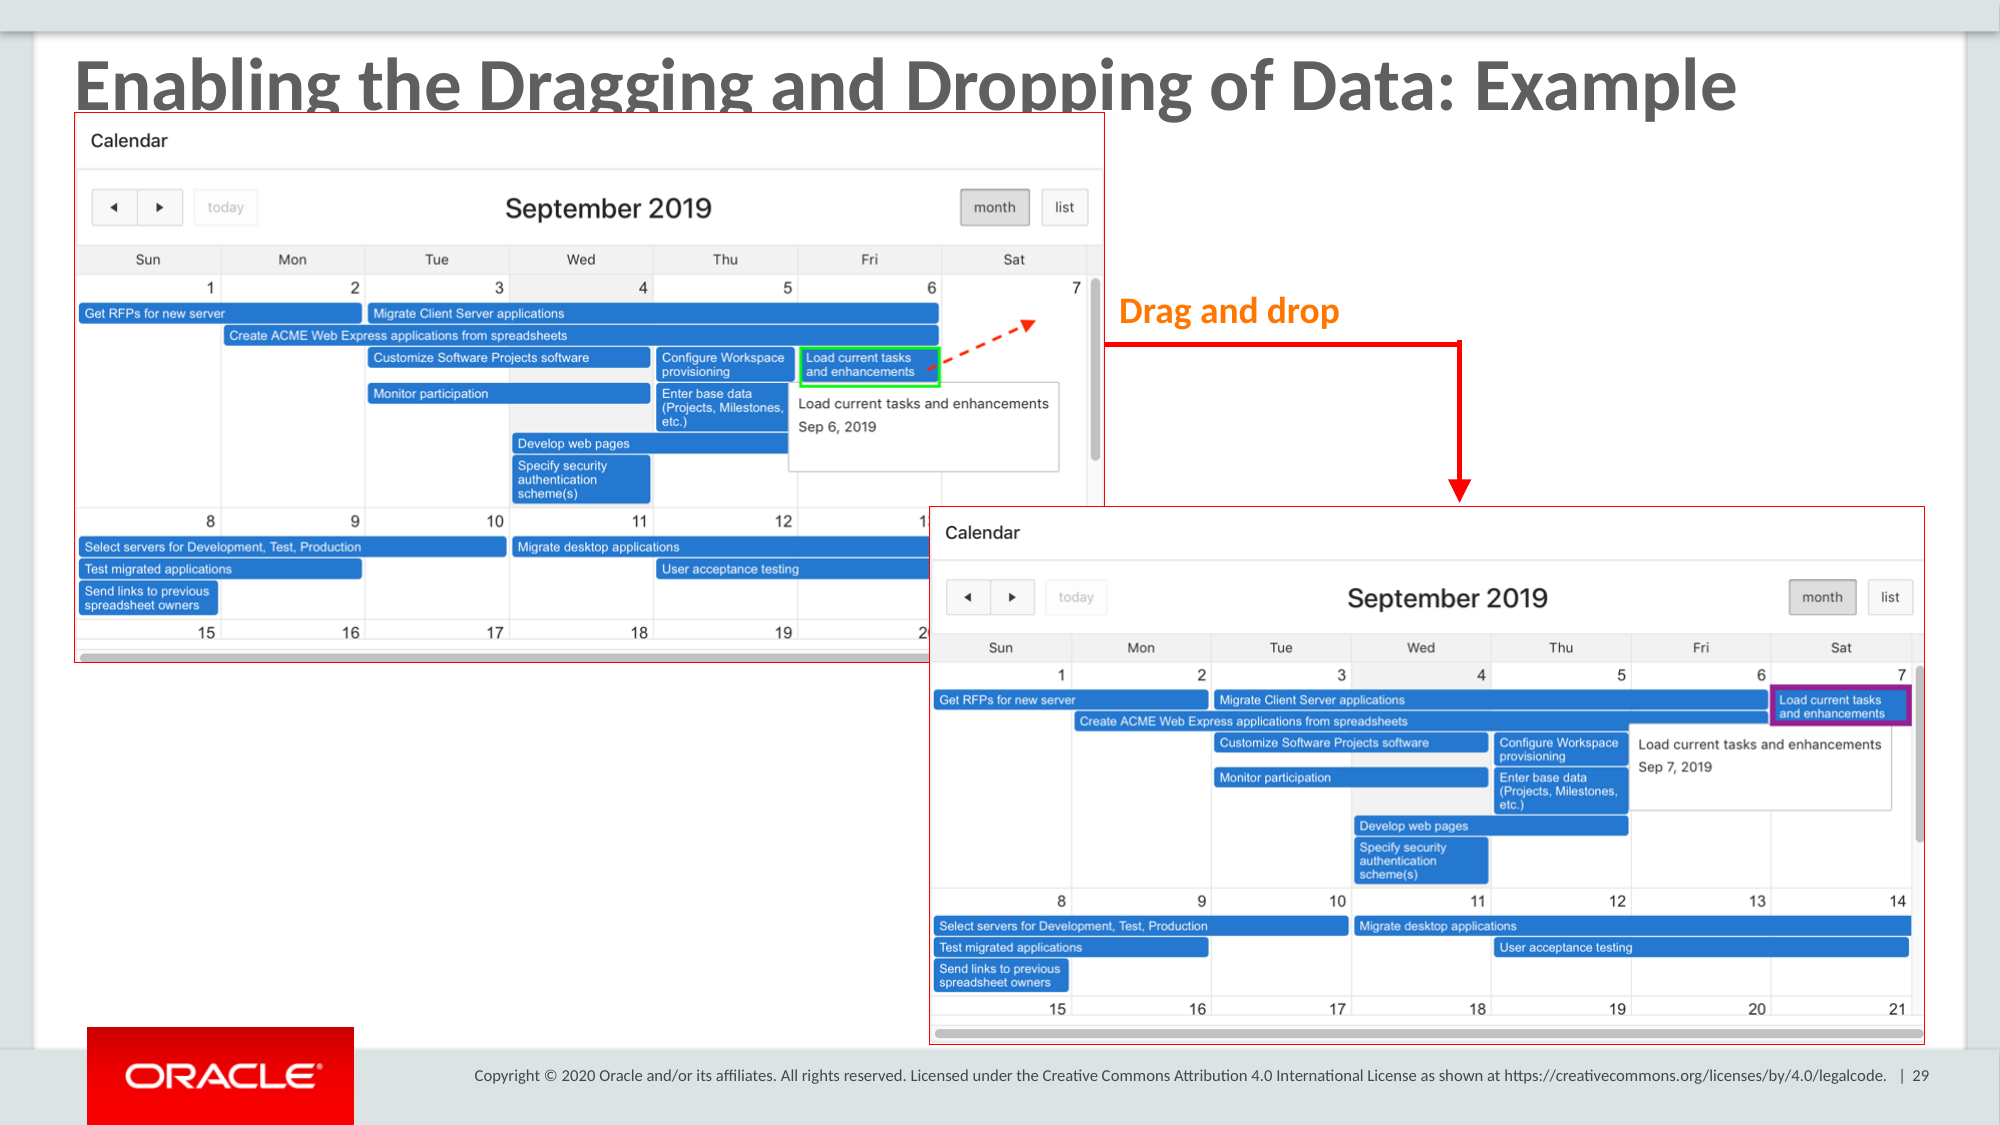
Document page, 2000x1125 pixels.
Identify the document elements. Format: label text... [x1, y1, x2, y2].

picture [74, 112, 1925, 1045]
picture [87, 1027, 354, 1125]
title Enabling the Dragging and Dropping of Data: Example [74, 66, 1850, 125]
text_box Drag and drop [1109, 284, 1480, 340]
